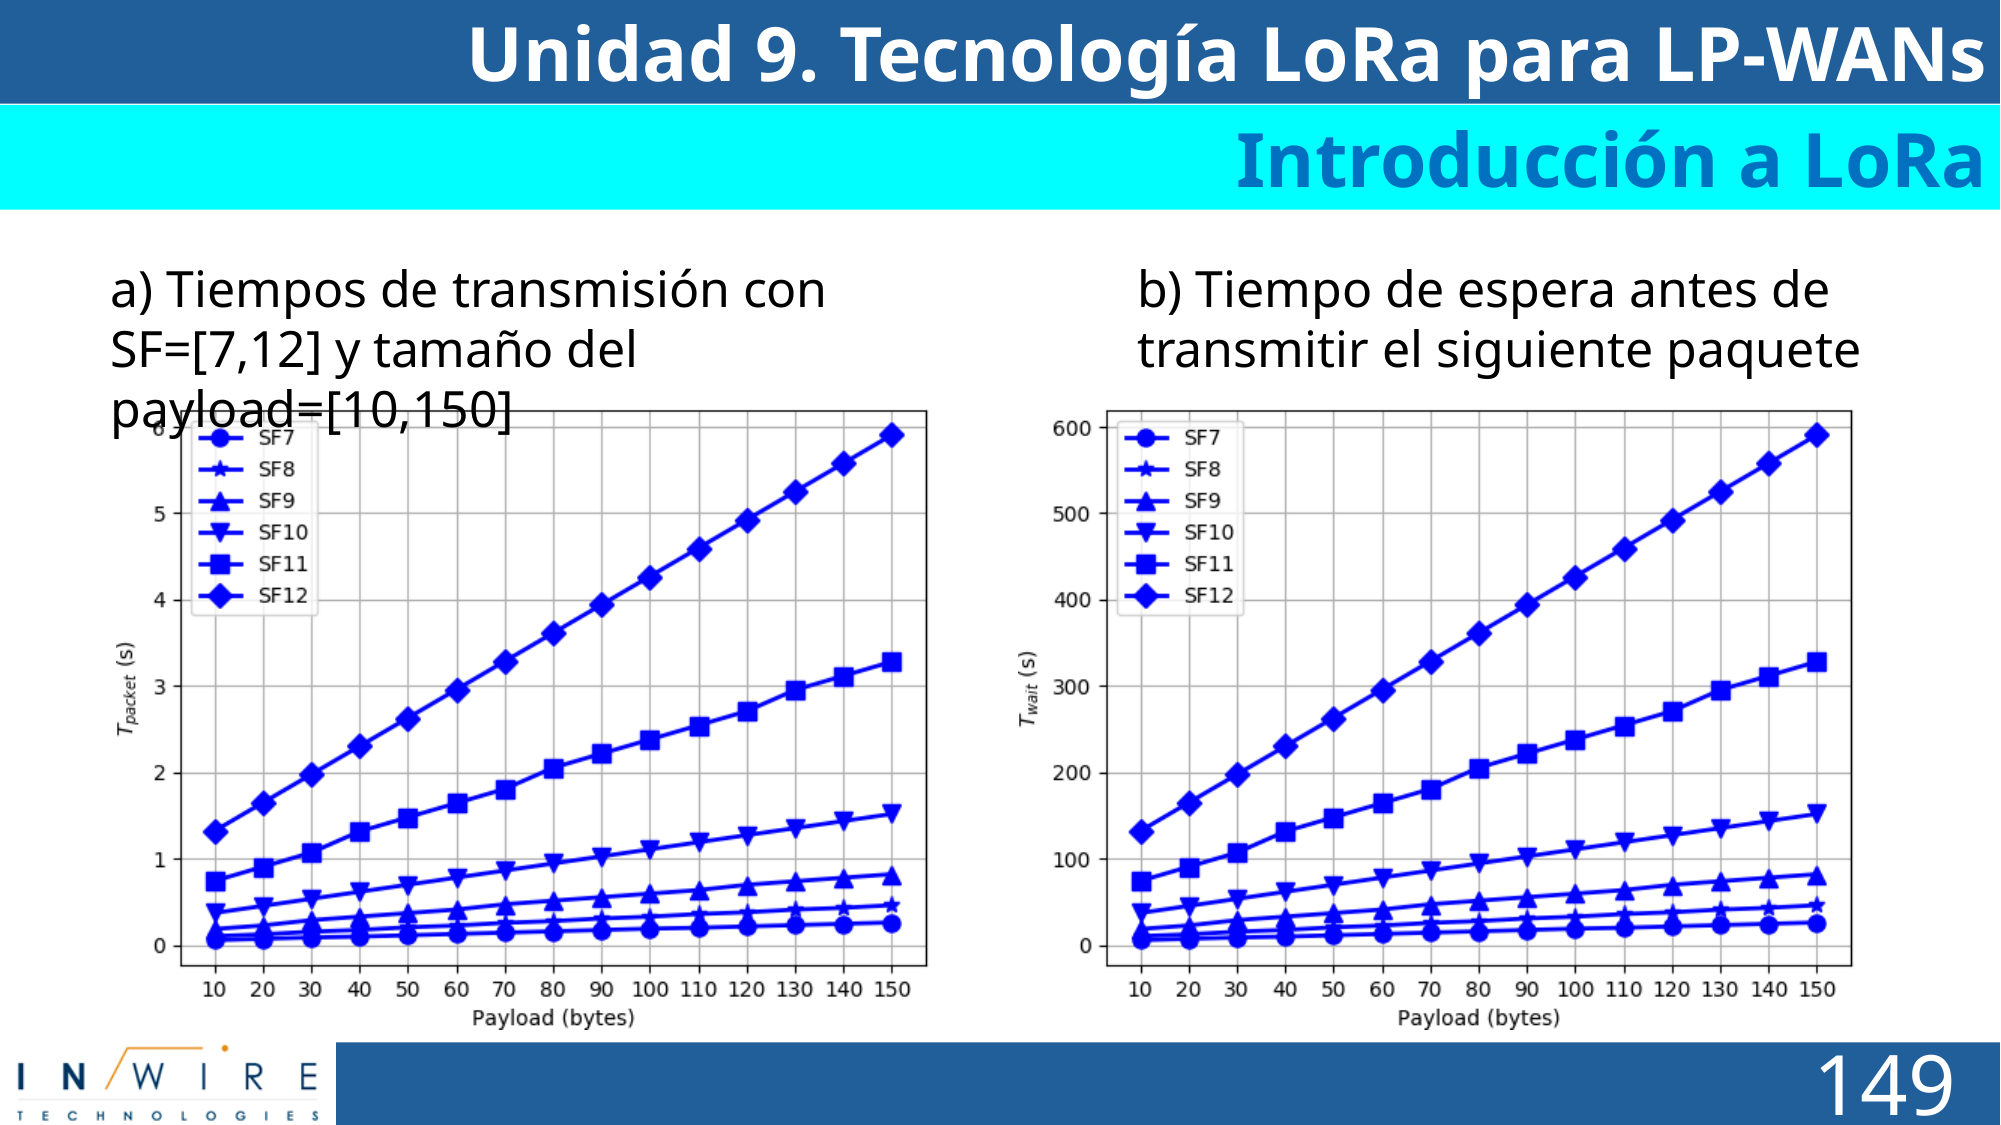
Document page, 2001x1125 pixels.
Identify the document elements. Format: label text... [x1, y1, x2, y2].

text_box Unidad 9. Tecnología LoRa para LP-WANs [0, 0, 2000, 104]
text_box b) Tiempo de espera antes de transmitir el siguiente paquete [1135, 255, 1916, 378]
picture [0, 1037, 336, 1125]
text_box Introducción a LoRa [0, 104, 2000, 210]
text_box a) Tiempos de transmisión con SF=[7,12] y tamaño del payload=[10,150] [108, 255, 980, 438]
picture [116, 409, 929, 1030]
picture [1017, 409, 1855, 1030]
